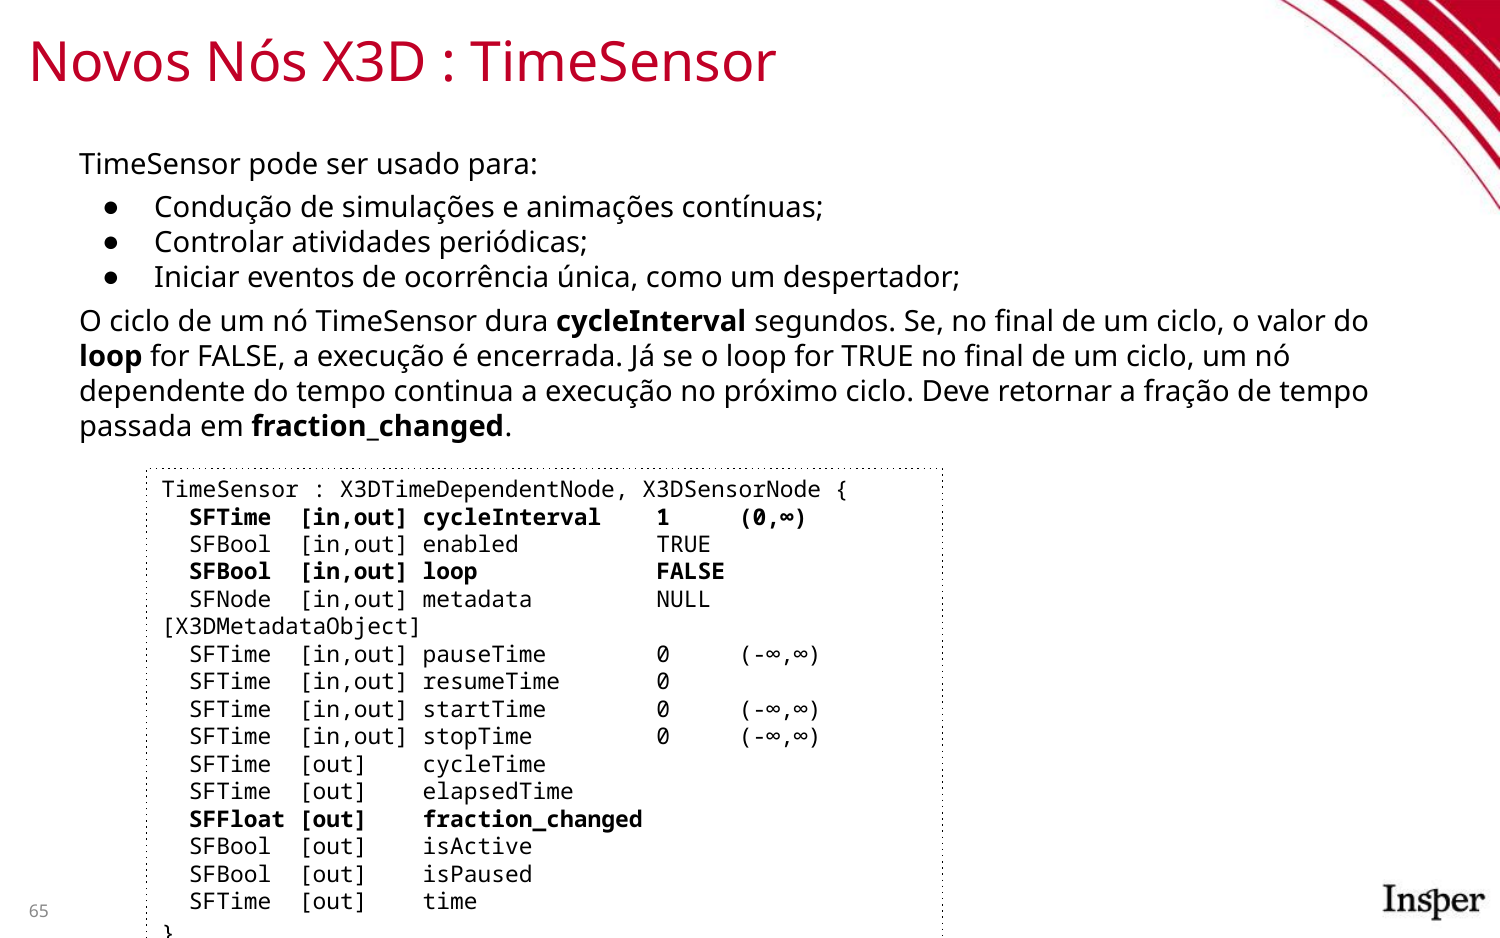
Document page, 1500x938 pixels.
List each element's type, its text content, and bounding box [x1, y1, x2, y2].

text_box TimeSensor : X3DTimeDependentNode, X3DSensorNode { SFTime [in,out] cycleInterval 1 (0,∞) SFBool [in,out] enabled TRUE SFBool [in,out] loop FALSE SFNode [in,out] metadata NULL [X3DMetadataObject] SFTime [in,out] pauseTime 0 (-∞,∞) SFTime [in,out] resumeTime 0 SFTime [in,out] startTime 0 (-∞,∞) SFTime [in,out] stopTime 0 (-∞,∞) SFTime [out] cycleTime SFTime [out] elapsedTime SFFloat [out] fraction_changed SFBool [out] isActive SFBool [out] isPaused SFTime [out] time } [146, 468, 943, 938]
title Novos Nós X3D : TimeSensor [13, 18, 1397, 104]
picture [249, 0, 1500, 938]
slide_number 65 [0, 887, 78, 938]
list TimeSensor pode ser usado para: Condução de simulações e animações contínuas; Controlar atividades periódicas; Iniciar eventos de ocorrência única, como um despertador; O ciclo de um nó TimeSensor dura cycleInterval segundos. Se, no final de um ciclo, o valor do loop for FALSE, a execução é encerrada. Já se o loop for TRUE no final de um ciclo, um nó dependente do tempo continua a execução no próximo ciclo. Deve retornar a fração de tempo passada em fraction_changed. [64, 137, 1447, 462]
